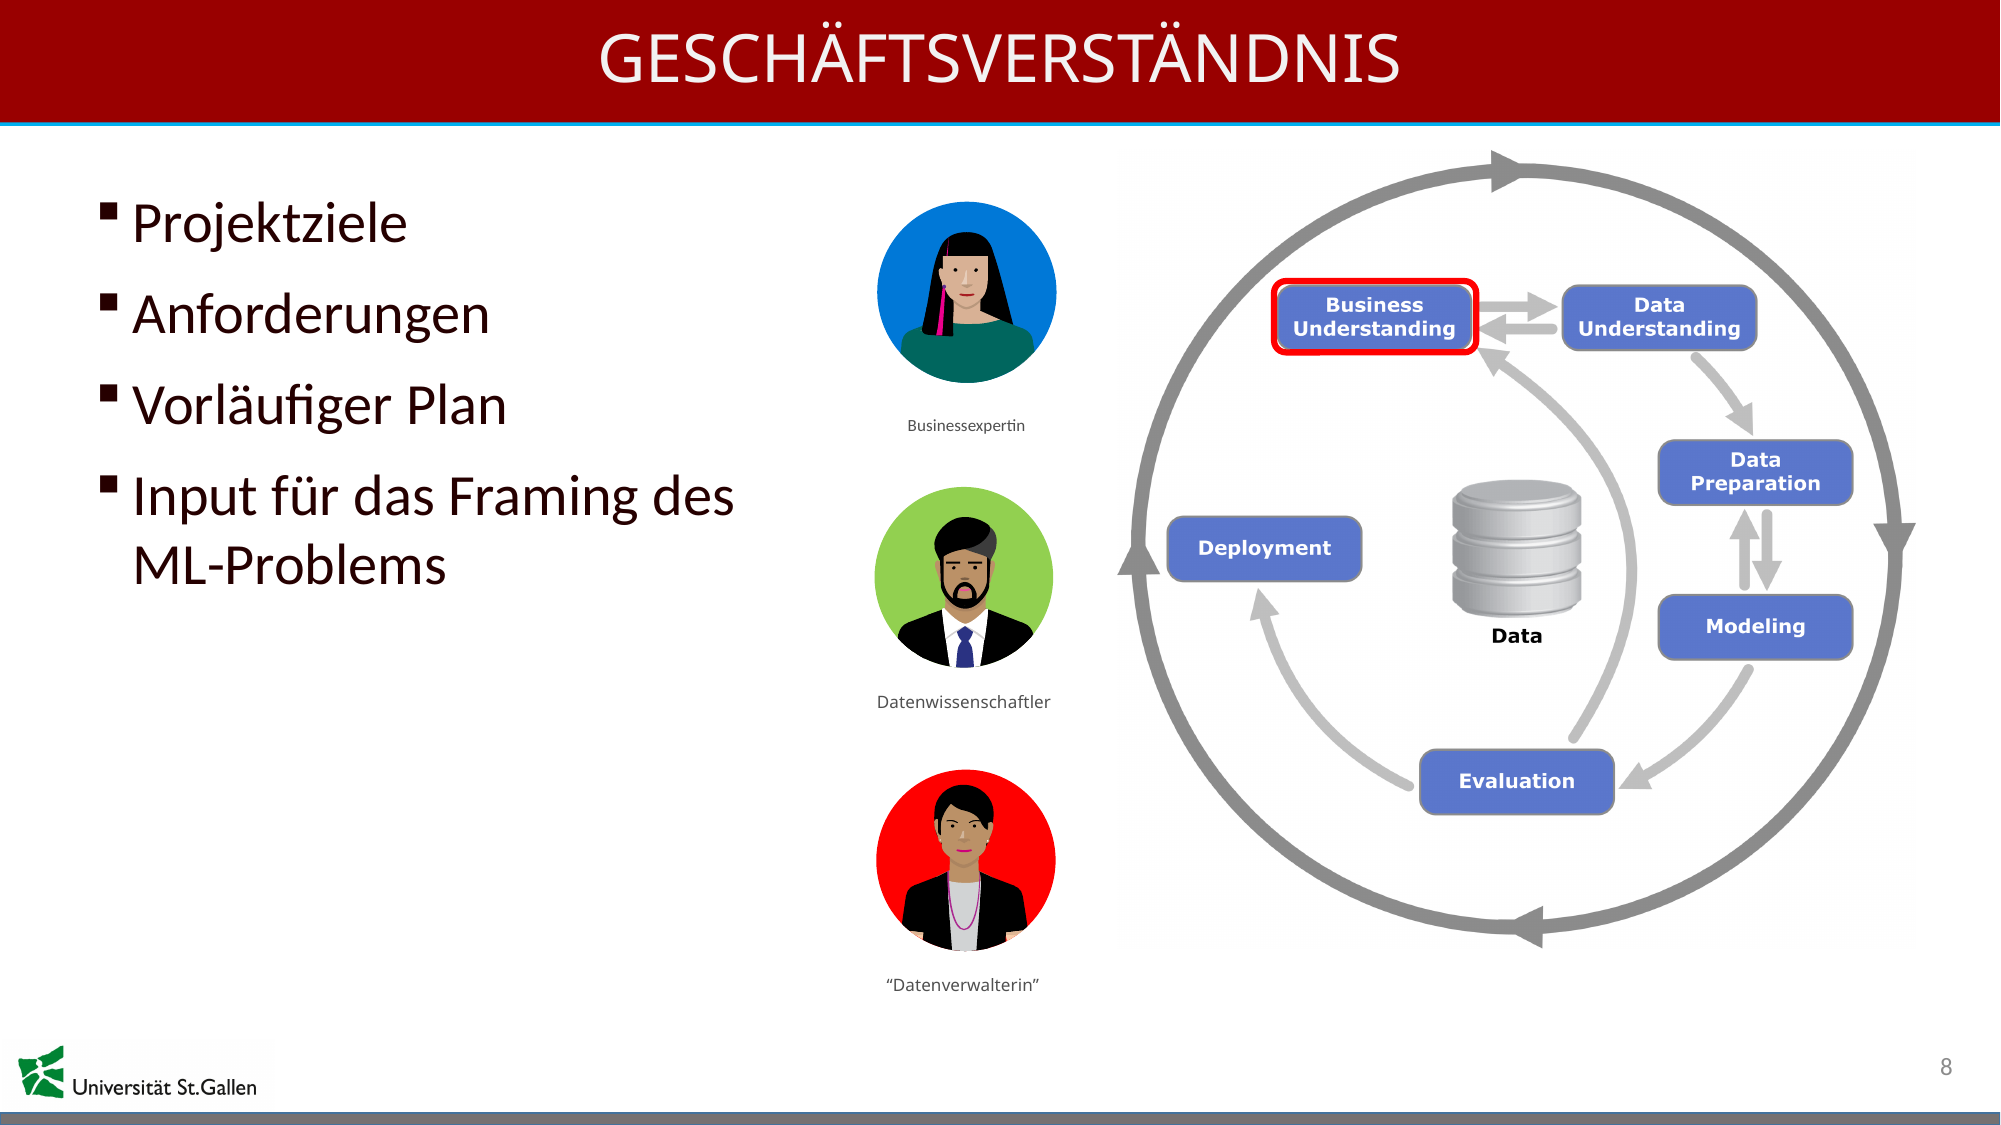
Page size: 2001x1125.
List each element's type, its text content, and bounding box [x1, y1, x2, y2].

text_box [874, 487, 1054, 713]
picture [2, 1039, 275, 1112]
picture [1117, 149, 1916, 949]
slide_number 8 [1517, 1035, 1968, 1096]
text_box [876, 201, 1057, 465]
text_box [876, 769, 1056, 996]
title Geschäftsverständnis [0, 0, 2000, 123]
list Projektziele Anforderungen Vorläufiger Plan Input für das Framing des ML-Problems [80, 176, 811, 994]
